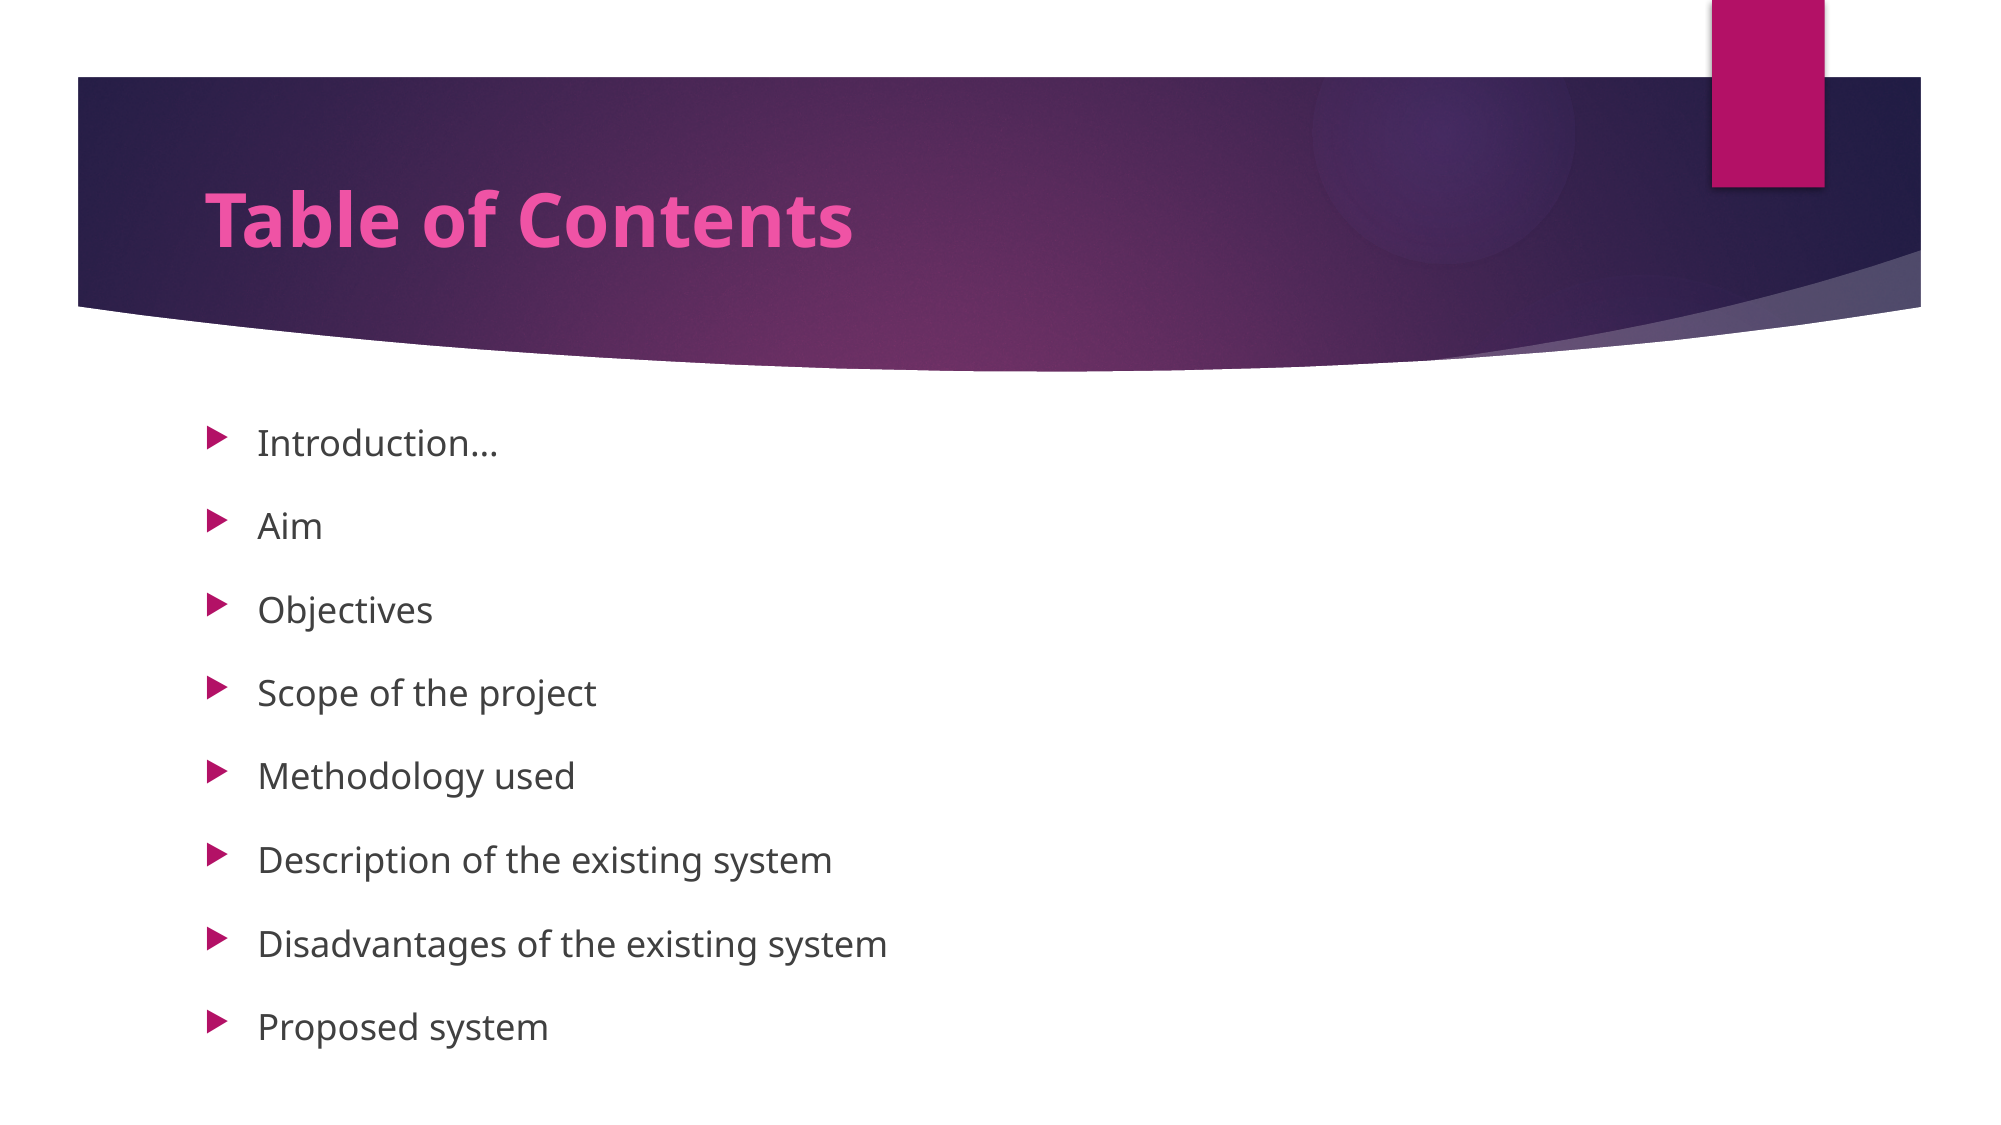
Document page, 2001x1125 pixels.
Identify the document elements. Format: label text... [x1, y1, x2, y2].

title Table of Contents [189, 159, 1627, 276]
list Introduction… Aim Objectives Scope of the project Methodology used Description of the existing system Disadvantages of the existing system Proposed system [189, 390, 1638, 1056]
